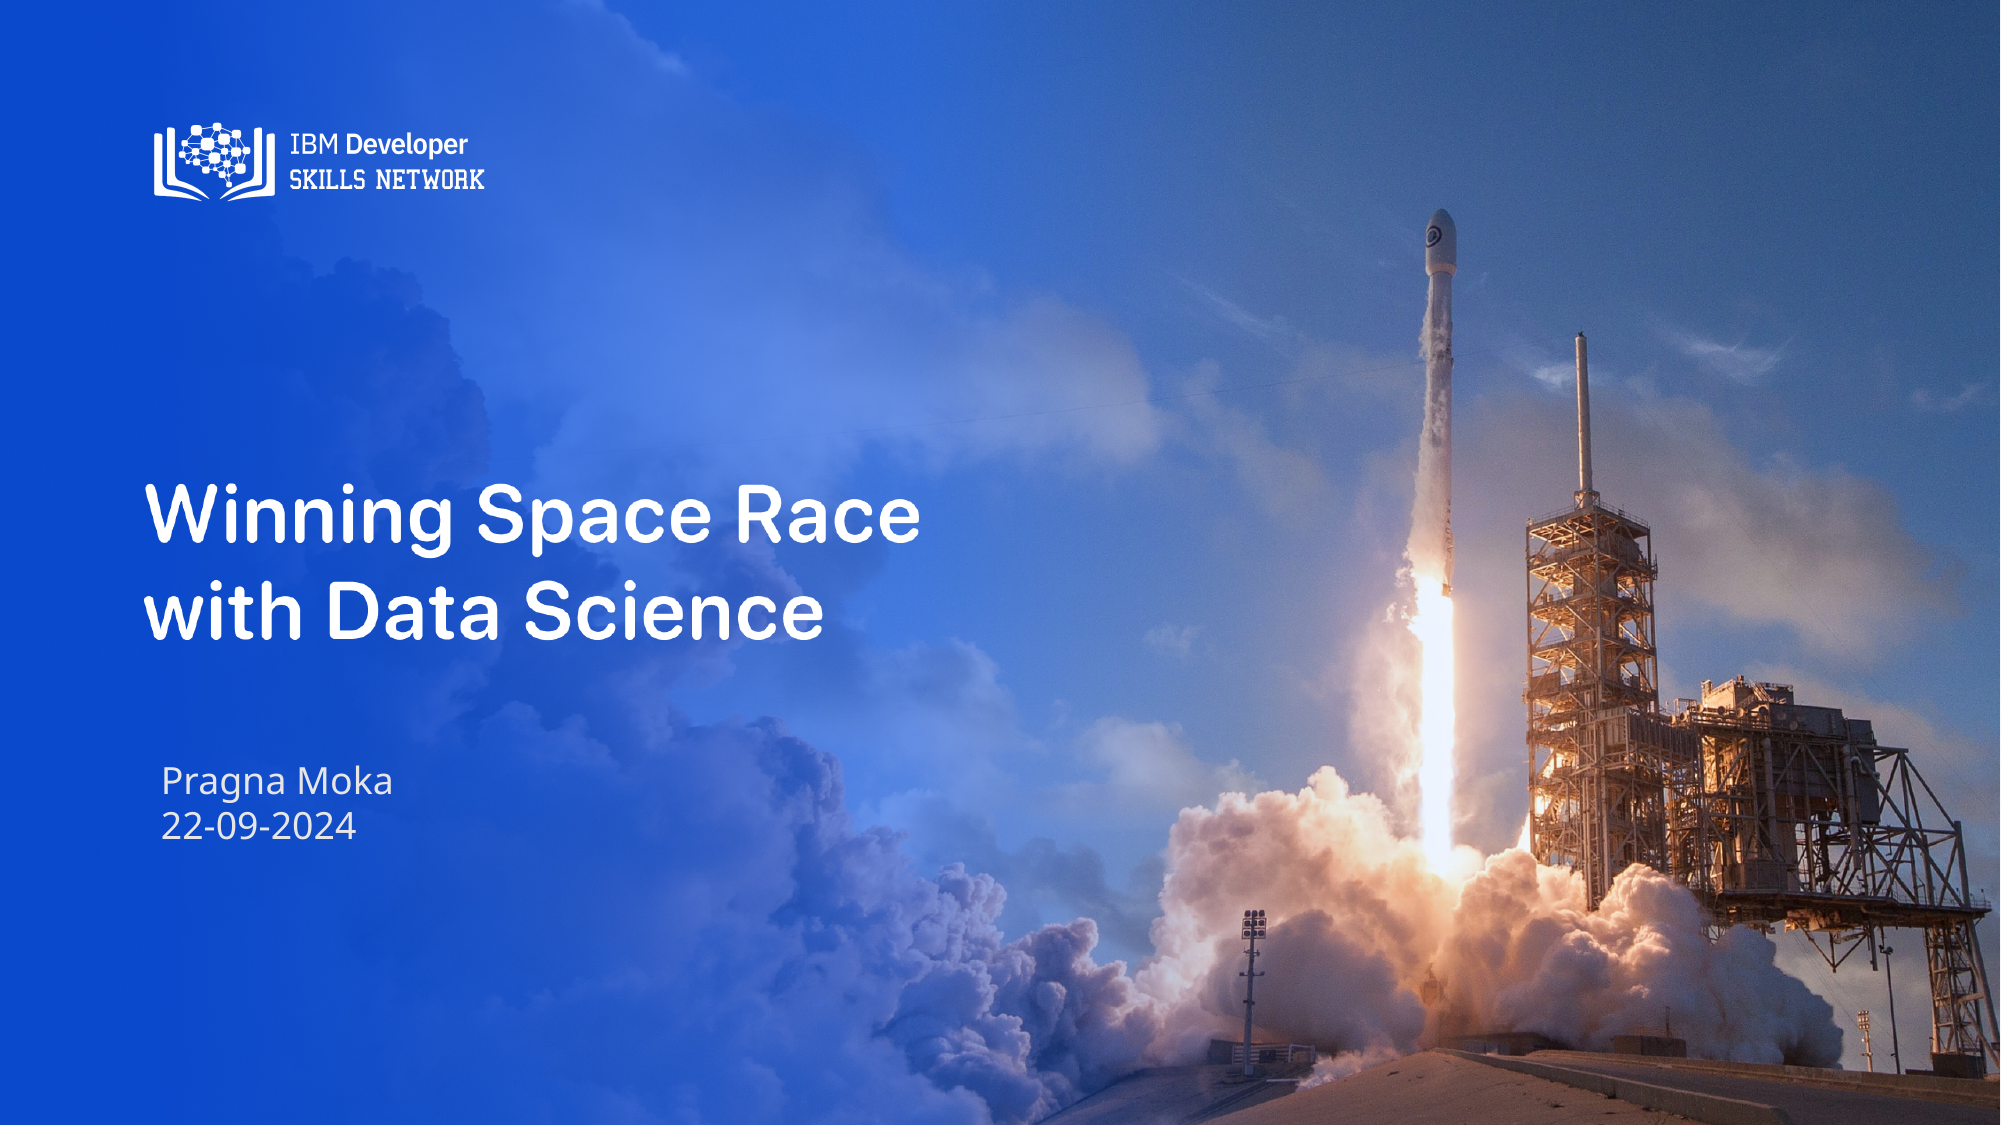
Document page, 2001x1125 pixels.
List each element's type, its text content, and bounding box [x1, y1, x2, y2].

text_box Pragna Moka 22-09-2024 [145, 749, 559, 855]
picture [0, 0, 2001, 1125]
